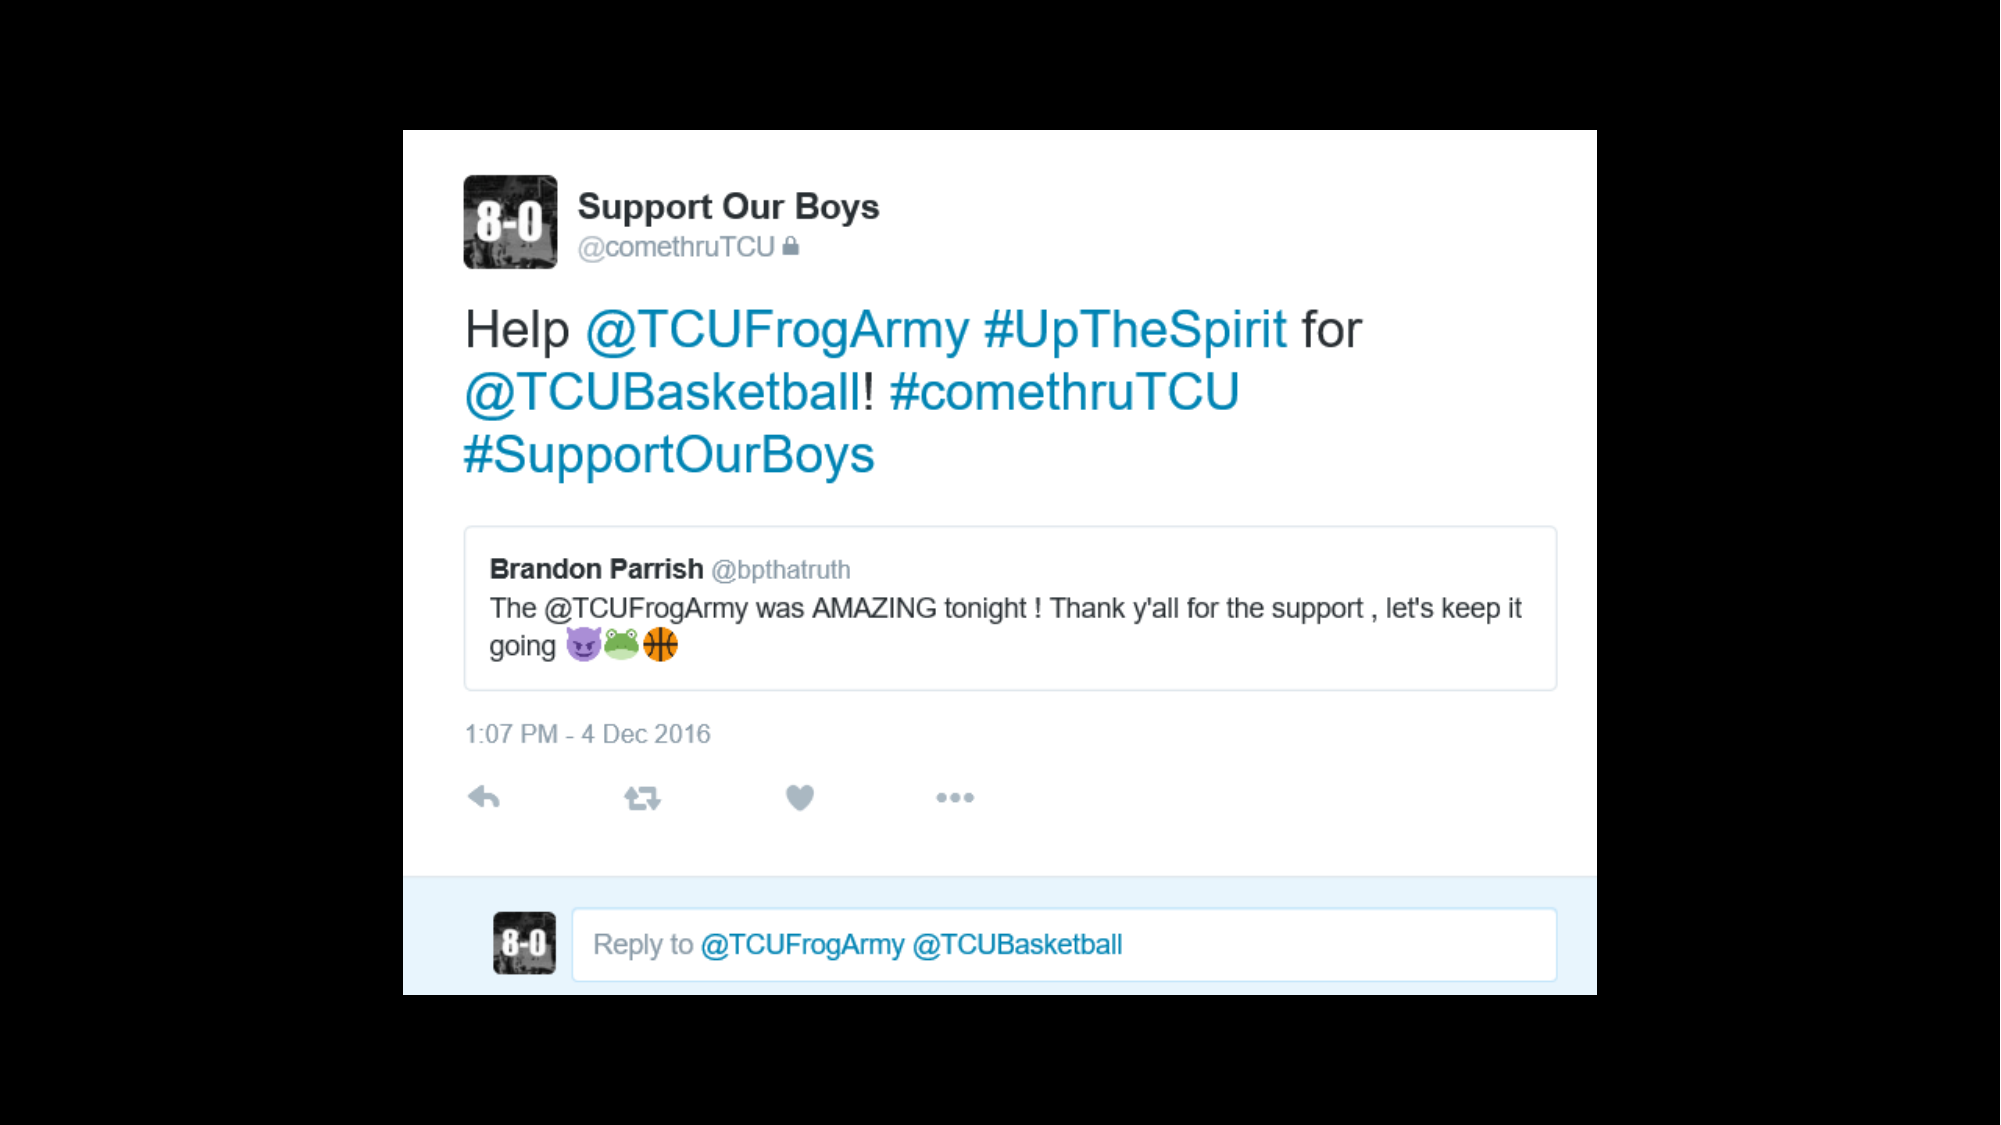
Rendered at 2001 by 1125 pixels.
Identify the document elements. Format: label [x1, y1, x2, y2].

picture [403, 130, 1597, 995]
